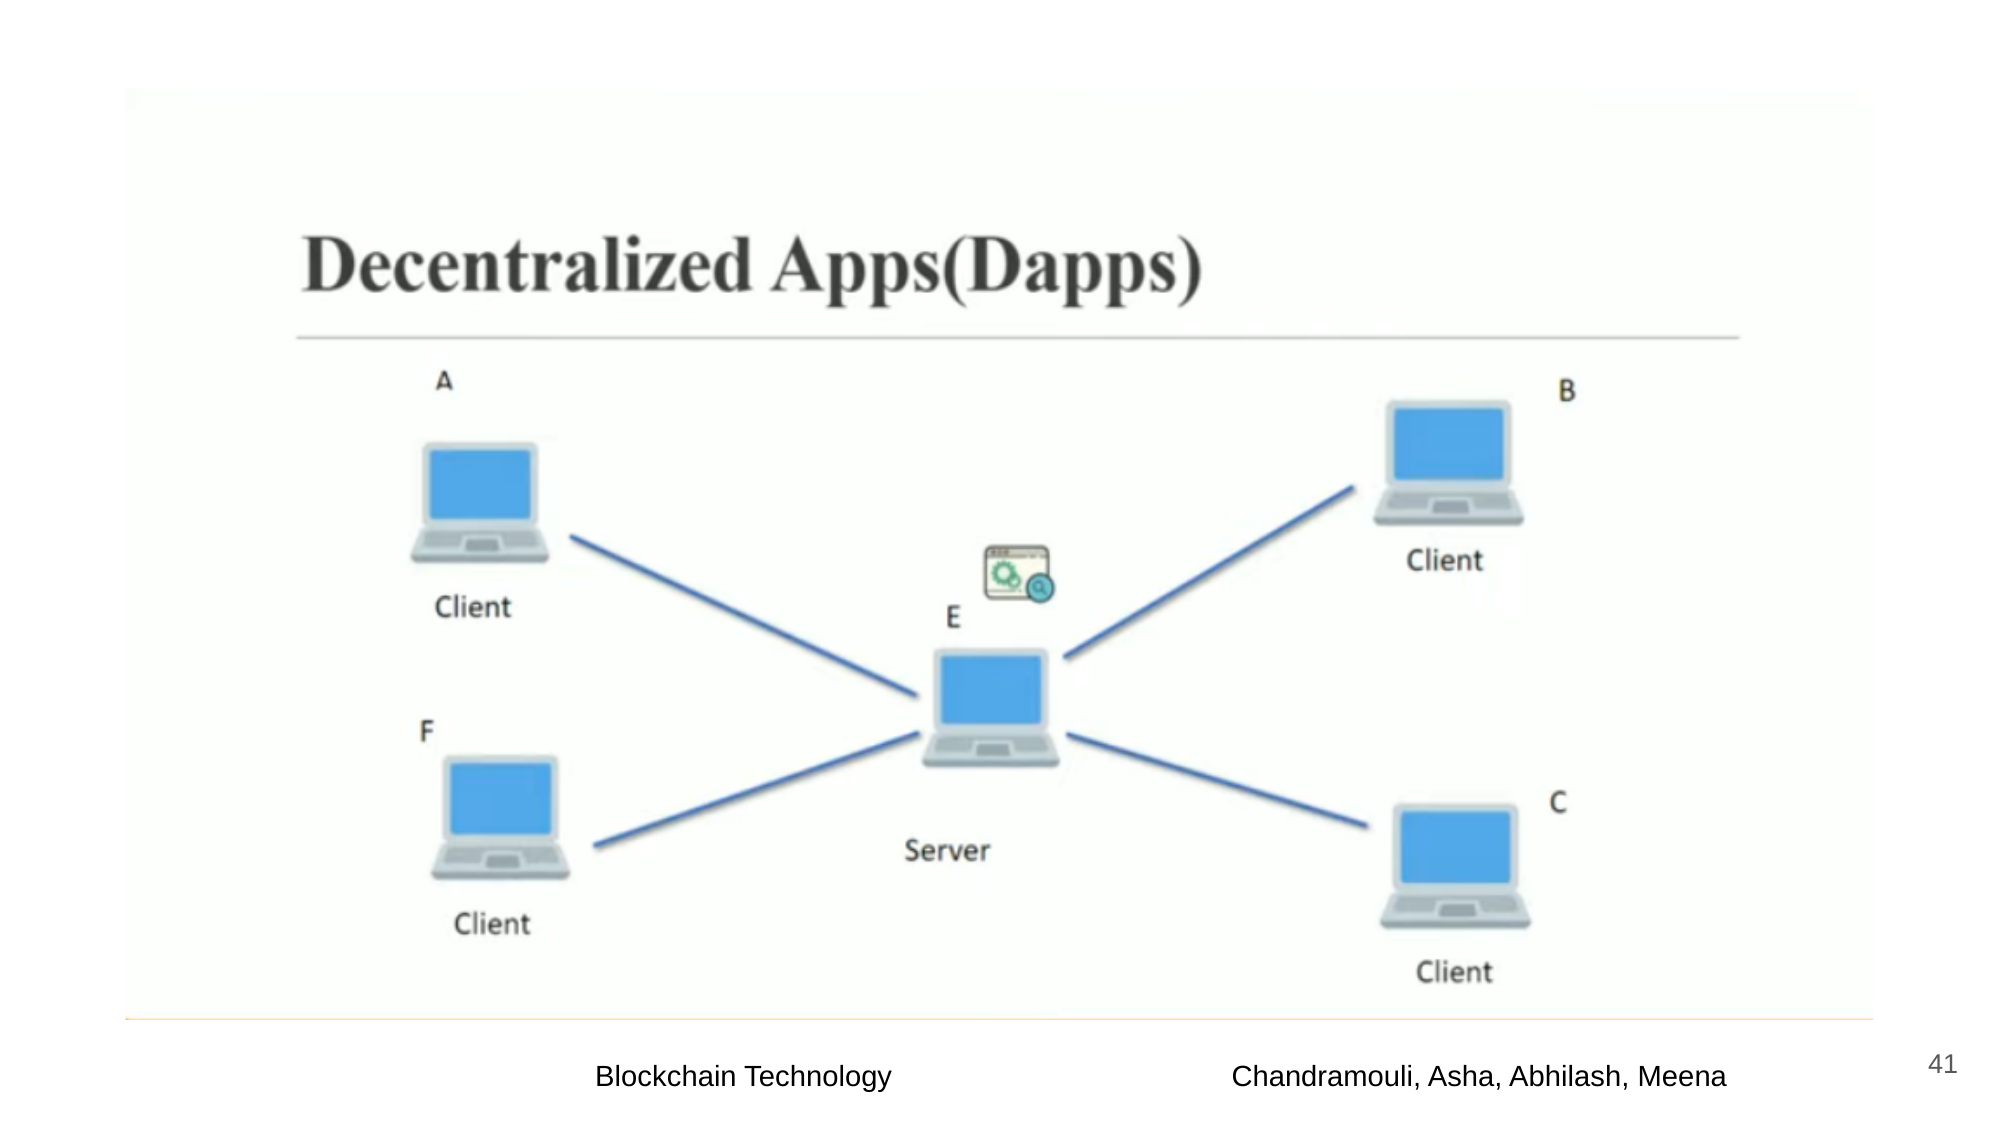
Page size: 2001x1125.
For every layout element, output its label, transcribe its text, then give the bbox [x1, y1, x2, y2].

footer Blockchain Technology [283, 1050, 1205, 1095]
slide_number 41 [1853, 1019, 1974, 1106]
picture [125, 88, 1874, 1021]
slide_number Chandramouli, Asha, Abhilash, Meena [1216, 1050, 1853, 1095]
